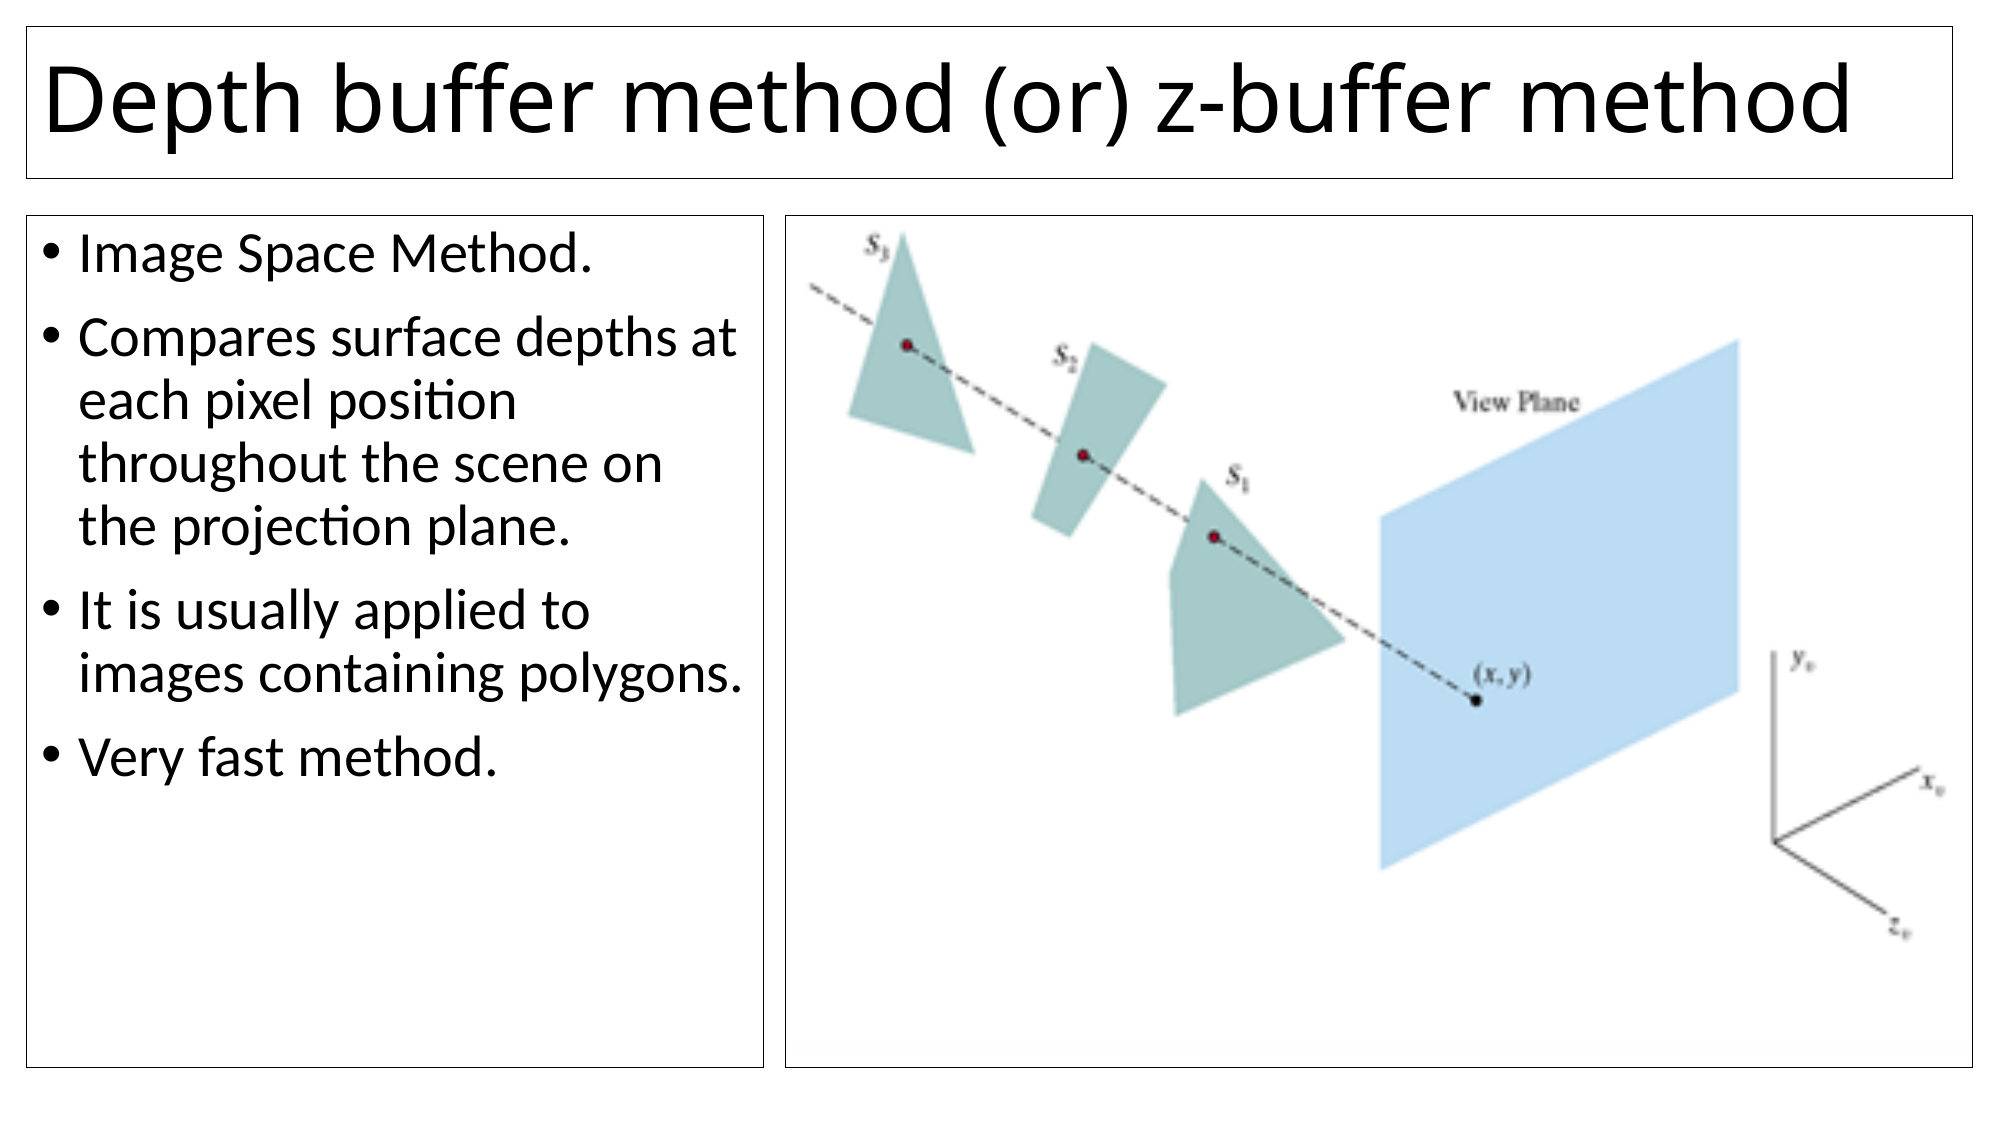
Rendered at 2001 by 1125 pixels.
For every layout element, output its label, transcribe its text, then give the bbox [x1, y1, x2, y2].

title Depth buffer method (or) z-buffer method [26, 26, 1953, 179]
picture [785, 214, 1973, 1068]
list Image Space Method. Compares surface depths at each pixel position throughout the scene on the projection plane. It is usually applied to images containing polygons. Very fast method. [26, 215, 764, 1068]
